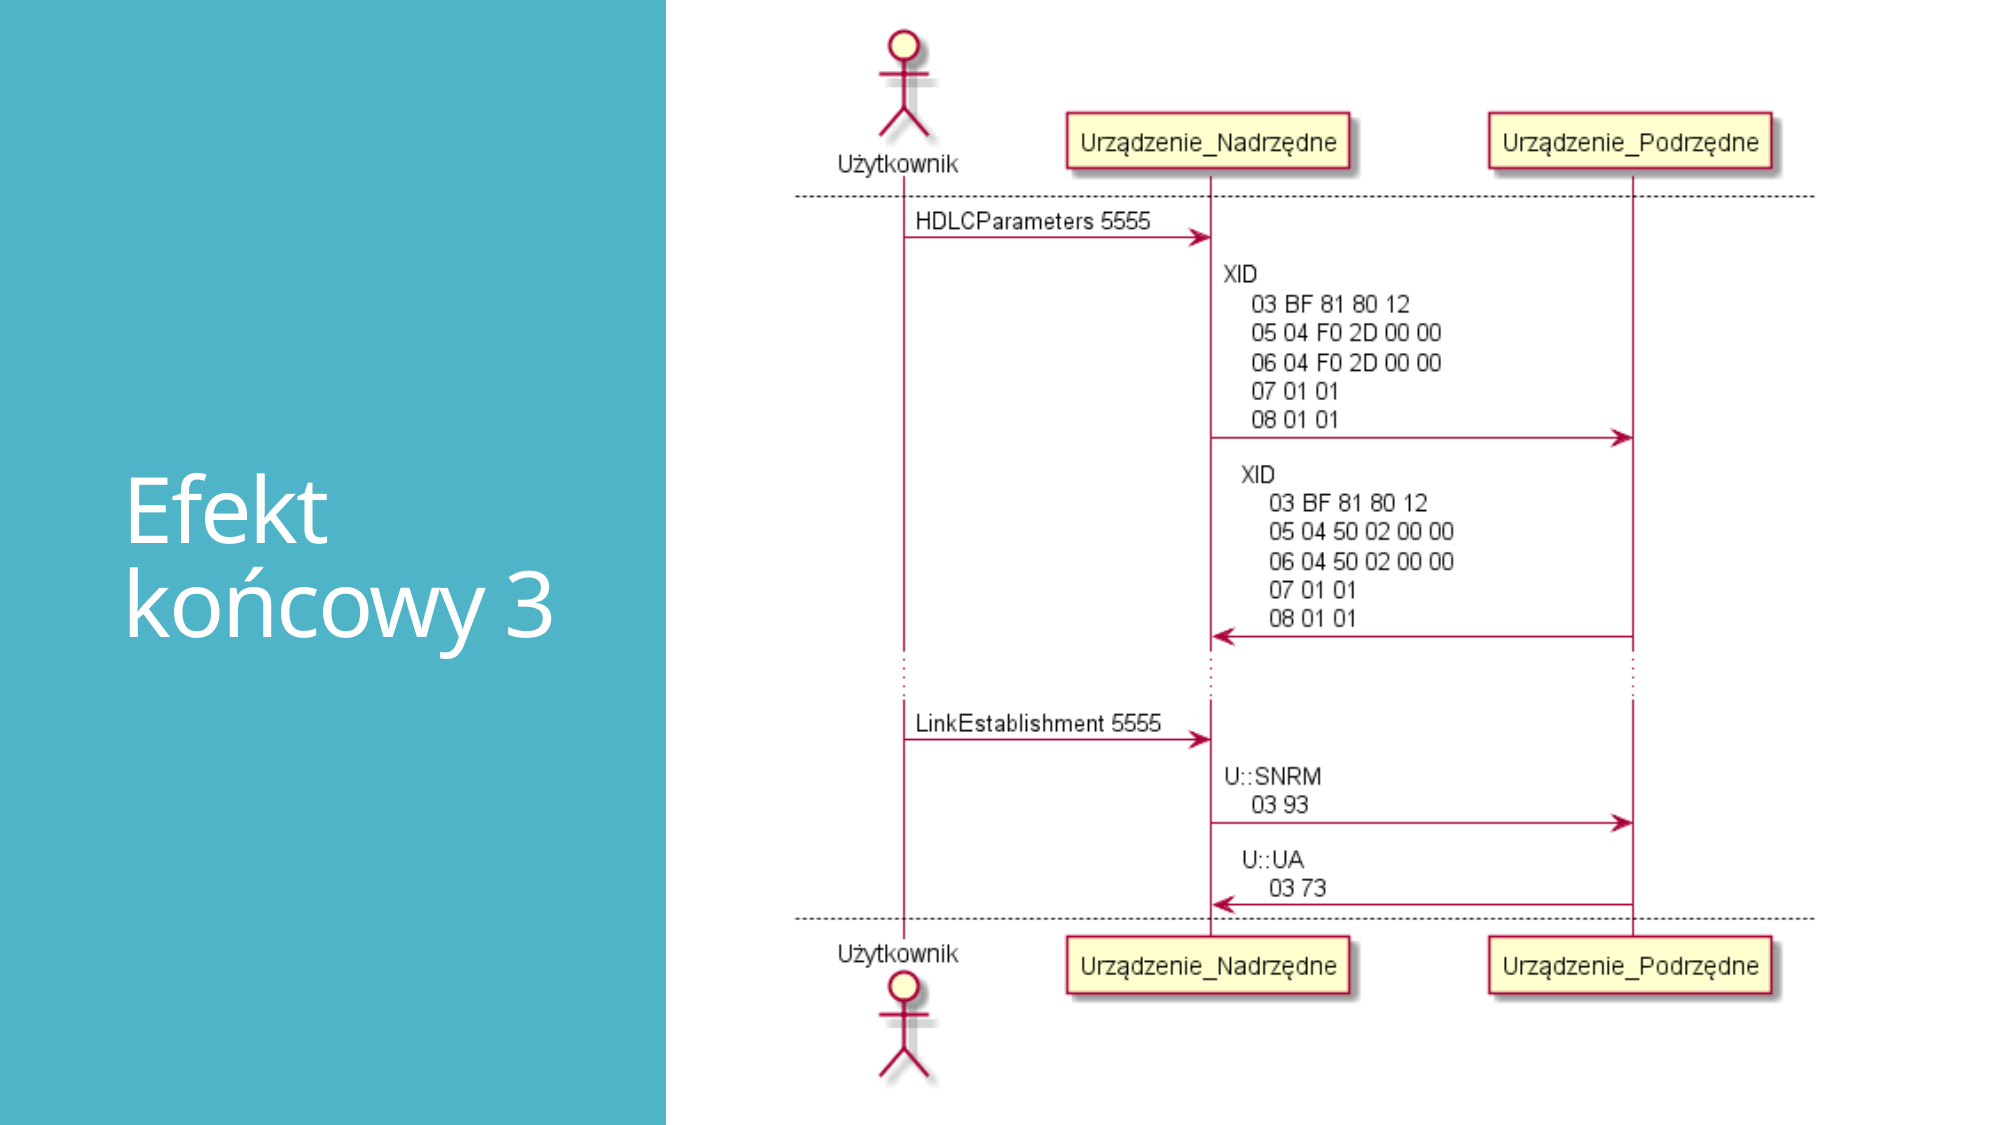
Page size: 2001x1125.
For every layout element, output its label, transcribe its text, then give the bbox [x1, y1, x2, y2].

title Efekt końcowy 3 [107, 153, 598, 972]
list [790, 22, 1833, 1094]
text_box [0, 0, 667, 1125]
